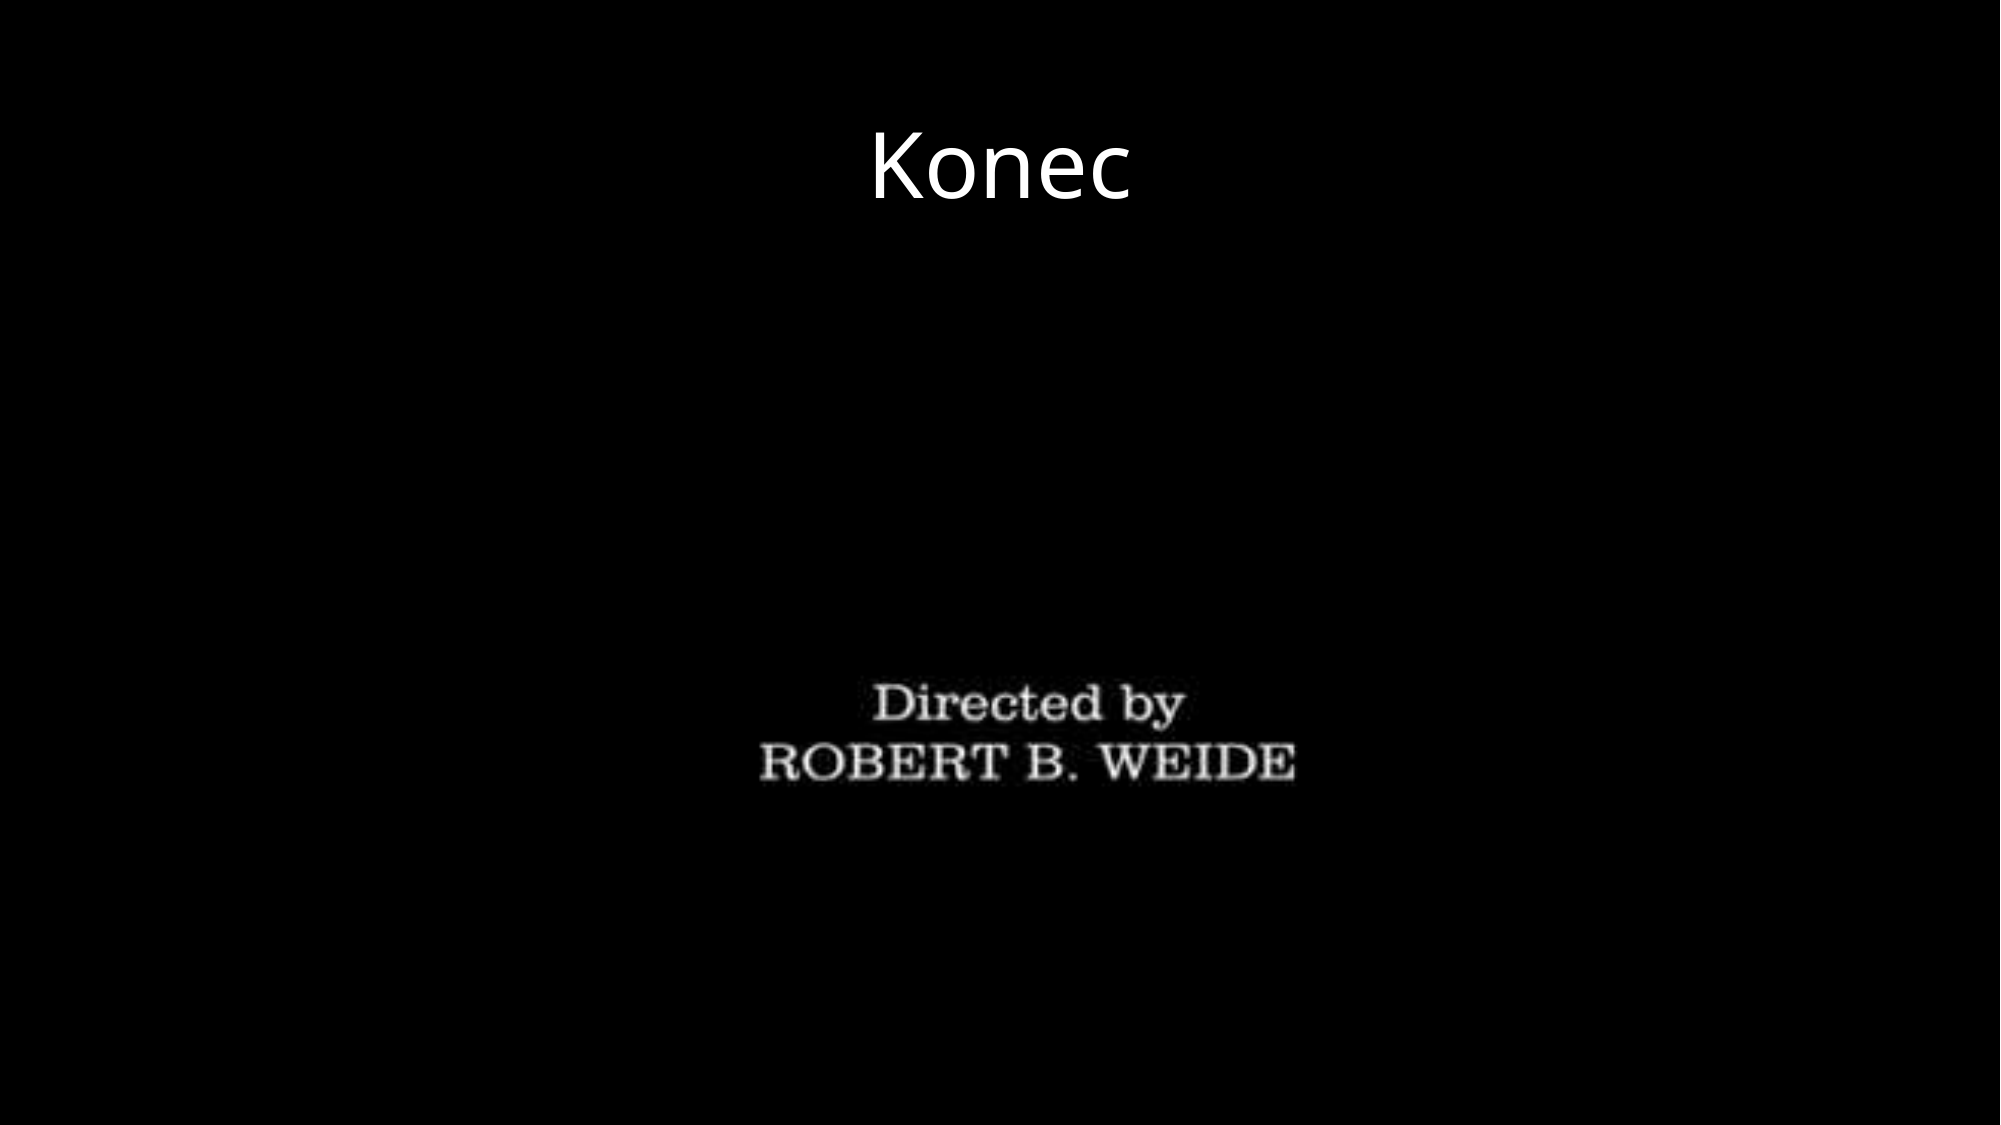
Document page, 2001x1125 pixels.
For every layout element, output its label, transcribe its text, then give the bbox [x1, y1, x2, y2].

picture [297, 234, 1762, 1125]
title Konec [137, 59, 1863, 278]
